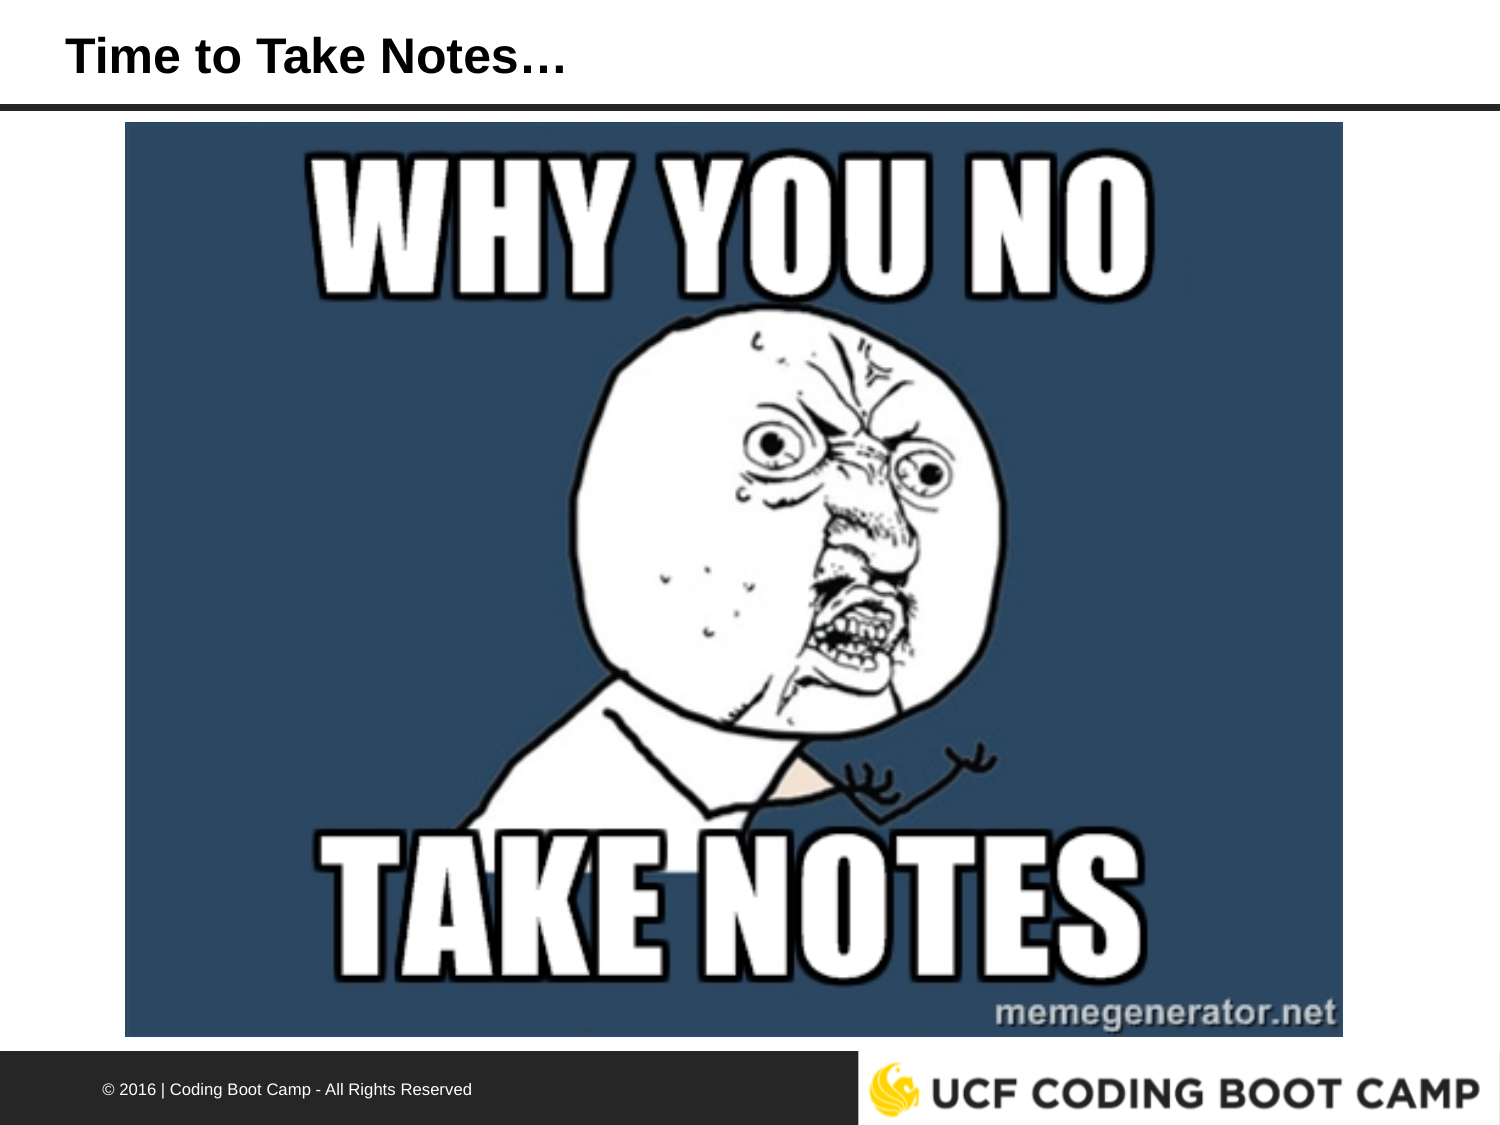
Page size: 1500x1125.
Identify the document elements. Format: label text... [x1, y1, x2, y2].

picture [124, 122, 1344, 1037]
title Time to Take Notes… [50, 0, 948, 108]
picture [858, 1051, 1500, 1125]
